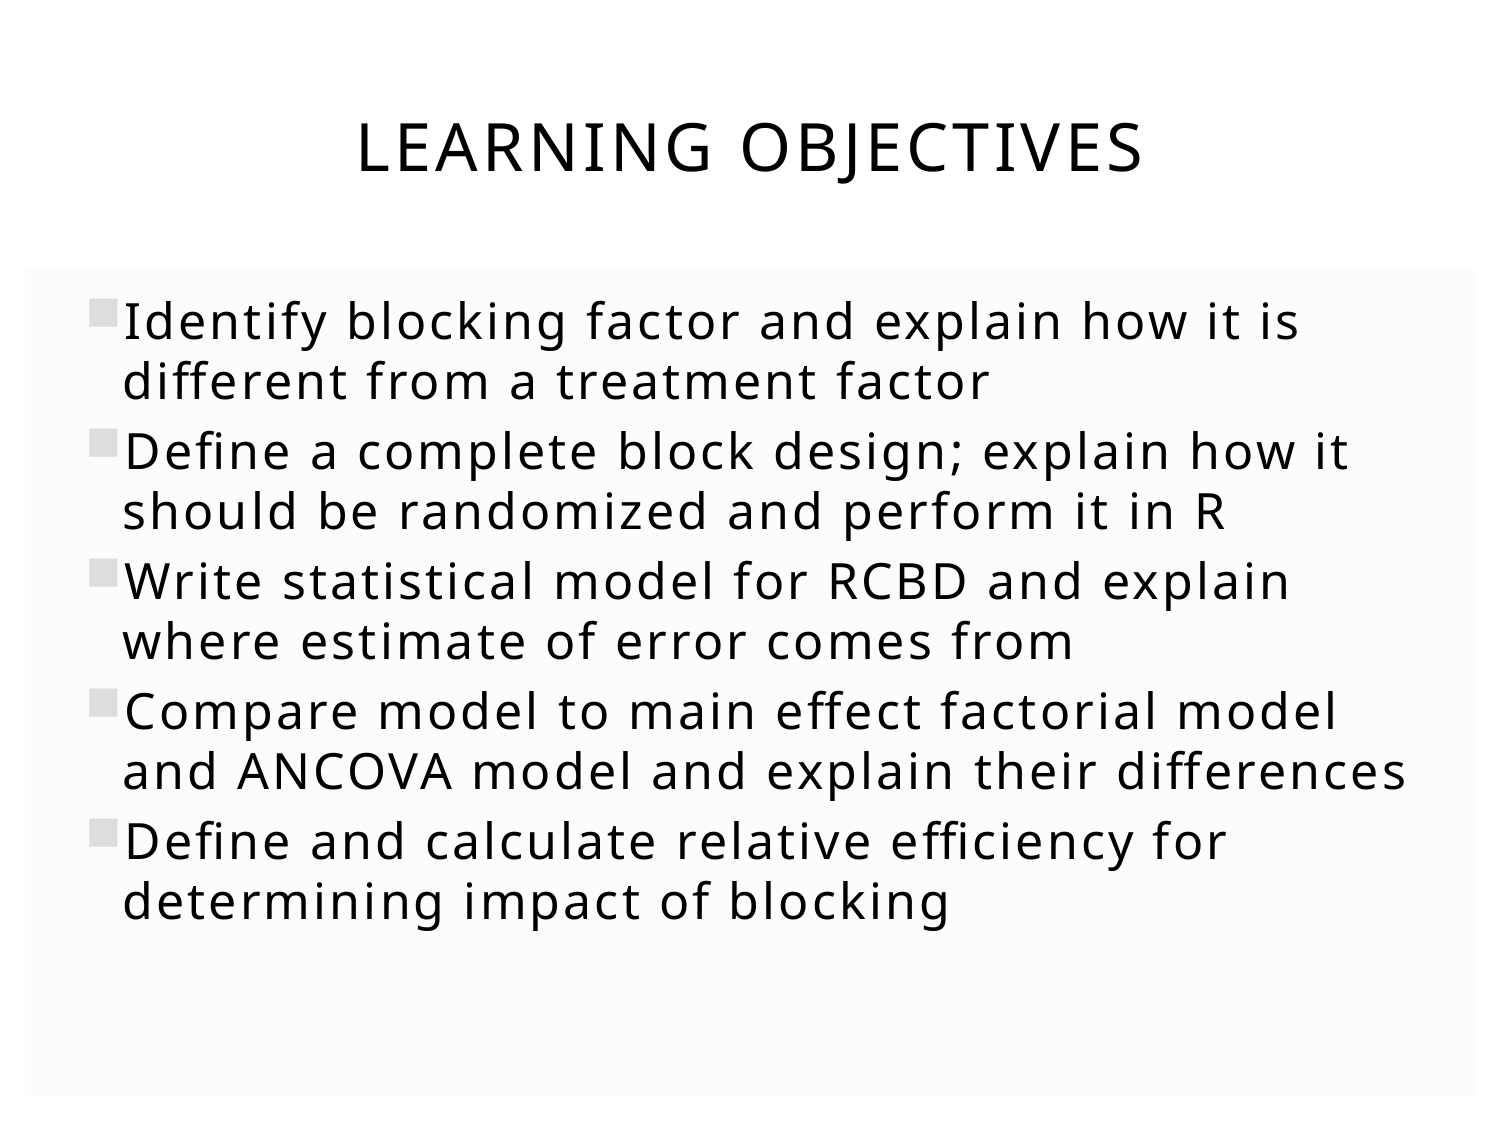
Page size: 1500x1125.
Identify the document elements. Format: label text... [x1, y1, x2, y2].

title Learning objectives [62, 58, 1438, 232]
list Identify blocking factor and explain how it is different from a treatment factor Define a complete block design; explain how it should be randomized and perform it in R Write statistical model for RCBD and explain where estimate of error comes from Compare model to main effect factorial model and ANCOVA model and explain their differences Define and calculate relative efficiency for determining impact of blocking [62, 281, 1442, 1125]
